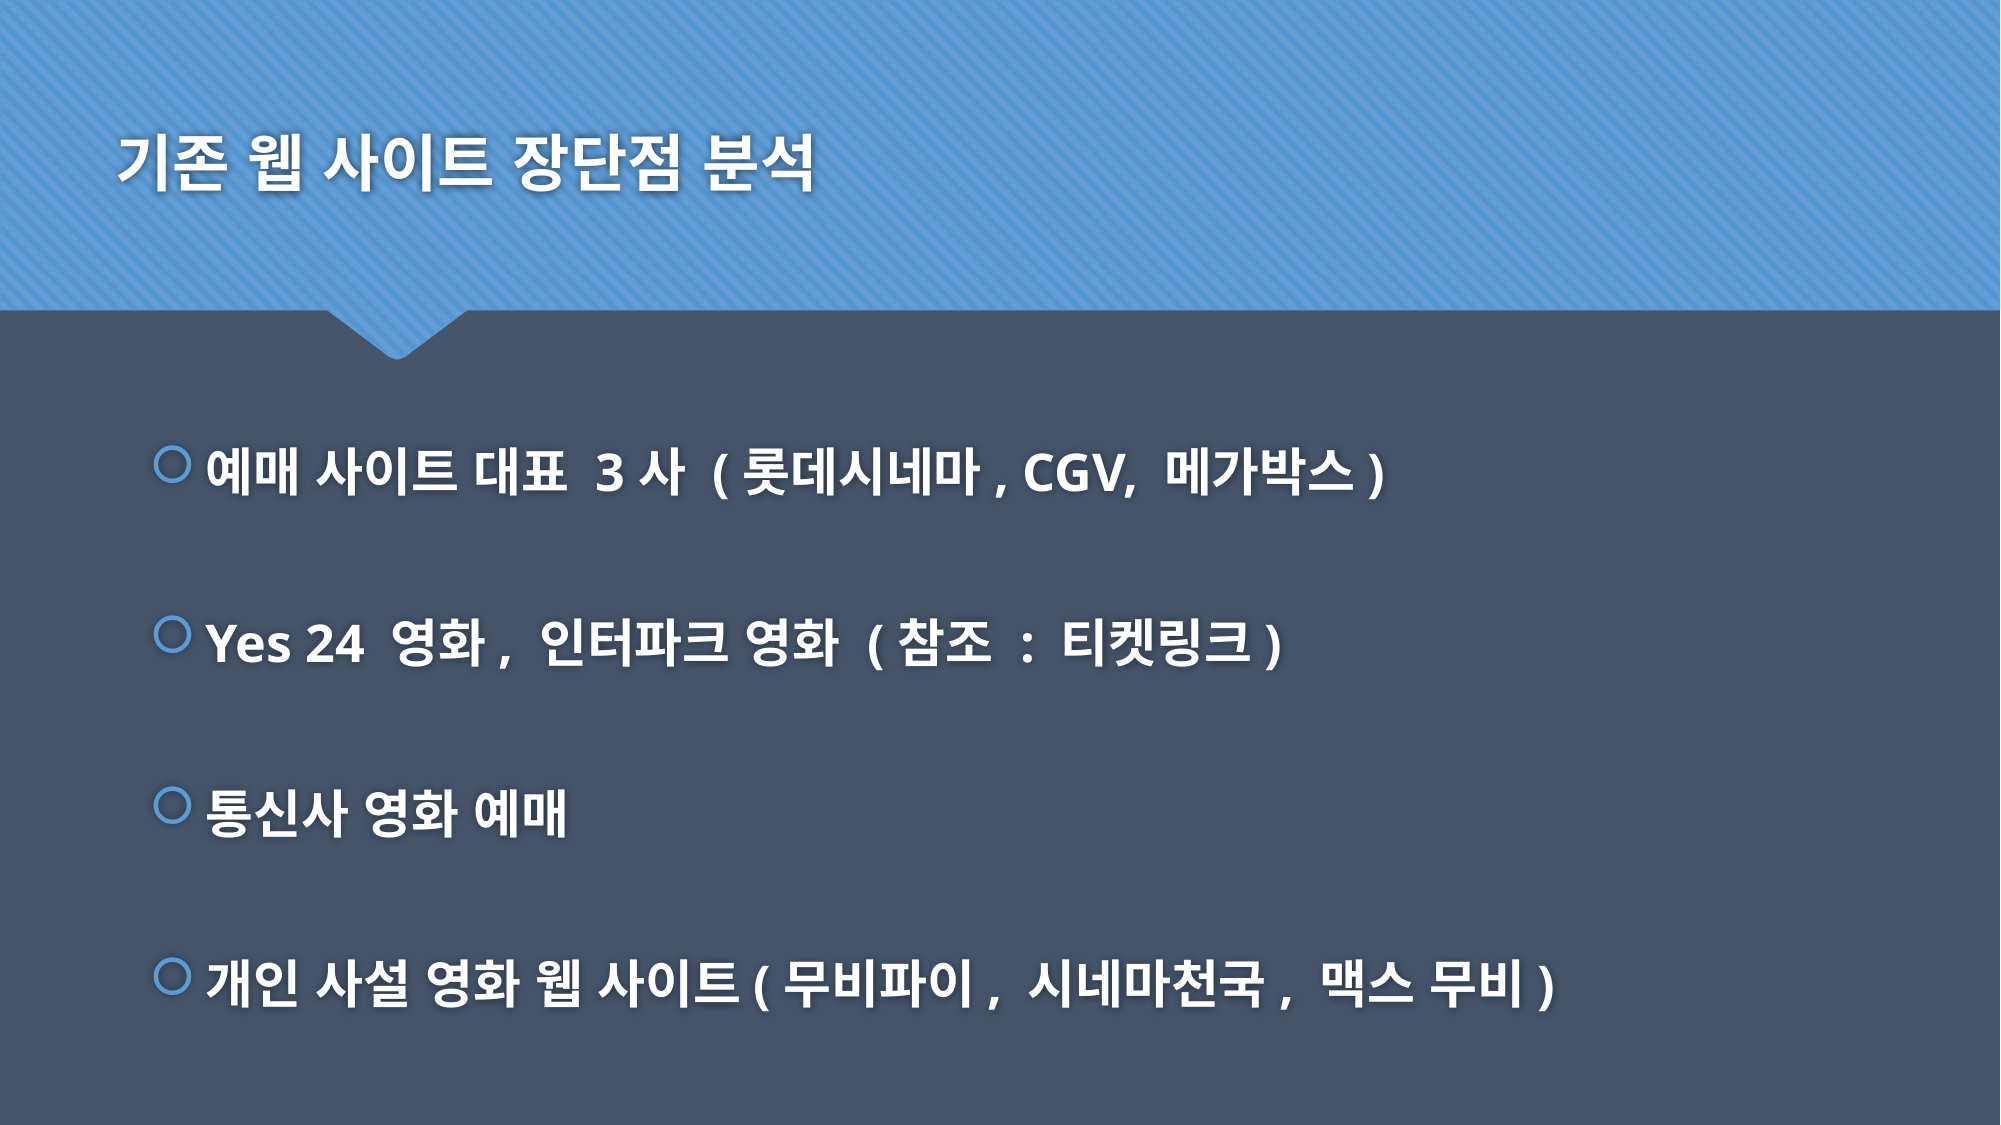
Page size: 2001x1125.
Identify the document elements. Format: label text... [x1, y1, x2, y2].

list 예매 사이트 대표 3사 (롯데시네마, CGV, 메가박스) Yes 24 영화, 인터파크 영화 (참조 : 티켓링크) 통신사 영화 예매 개인 사설 영화 웹 사이트(무비파이, 시네마천국, 맥스 무비) [134, 364, 1866, 1090]
title 기존 웹 사이트 장단점 분석 [100, 96, 1676, 207]
